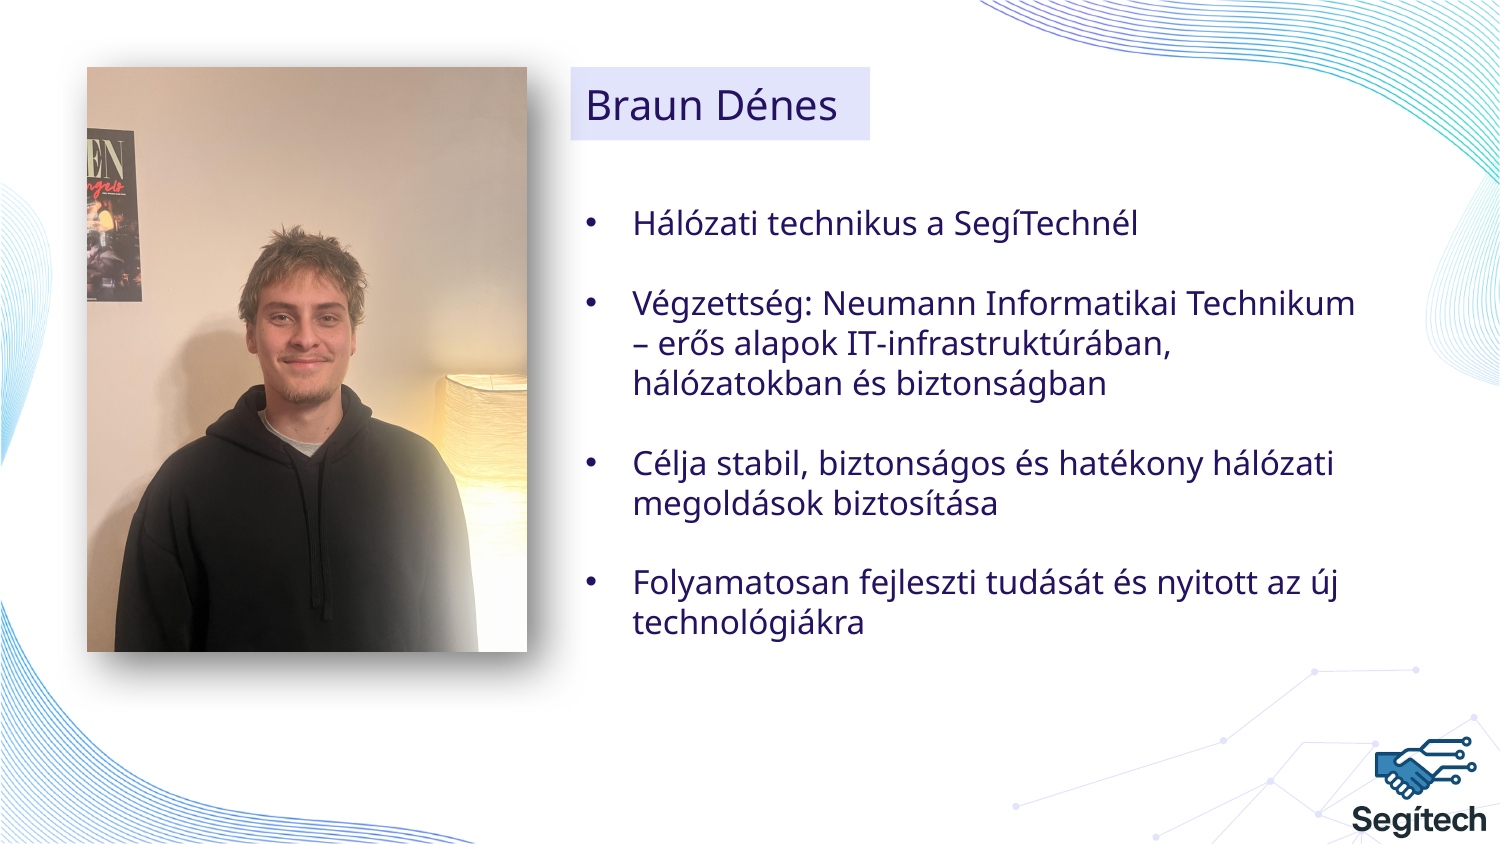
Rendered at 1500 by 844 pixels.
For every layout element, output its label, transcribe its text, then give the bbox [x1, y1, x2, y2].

text_box Hálózati technikus a SegíTechnél Végzettség: Neumann Informatikai Technikum – erős alapok IT‑infrastruktúrában, hálózatokban és biztonságban Célja stabil, biztonságos és hatékony hálózati megoldások biztosítása Folyamatosan fejleszti tudását és nyitott az új technológiákra [570, 194, 1378, 649]
picture [969, 1, 1499, 391]
picture [1, 66, 527, 843]
picture [1321, 691, 1500, 844]
title Braun Dénes [570, 67, 871, 141]
